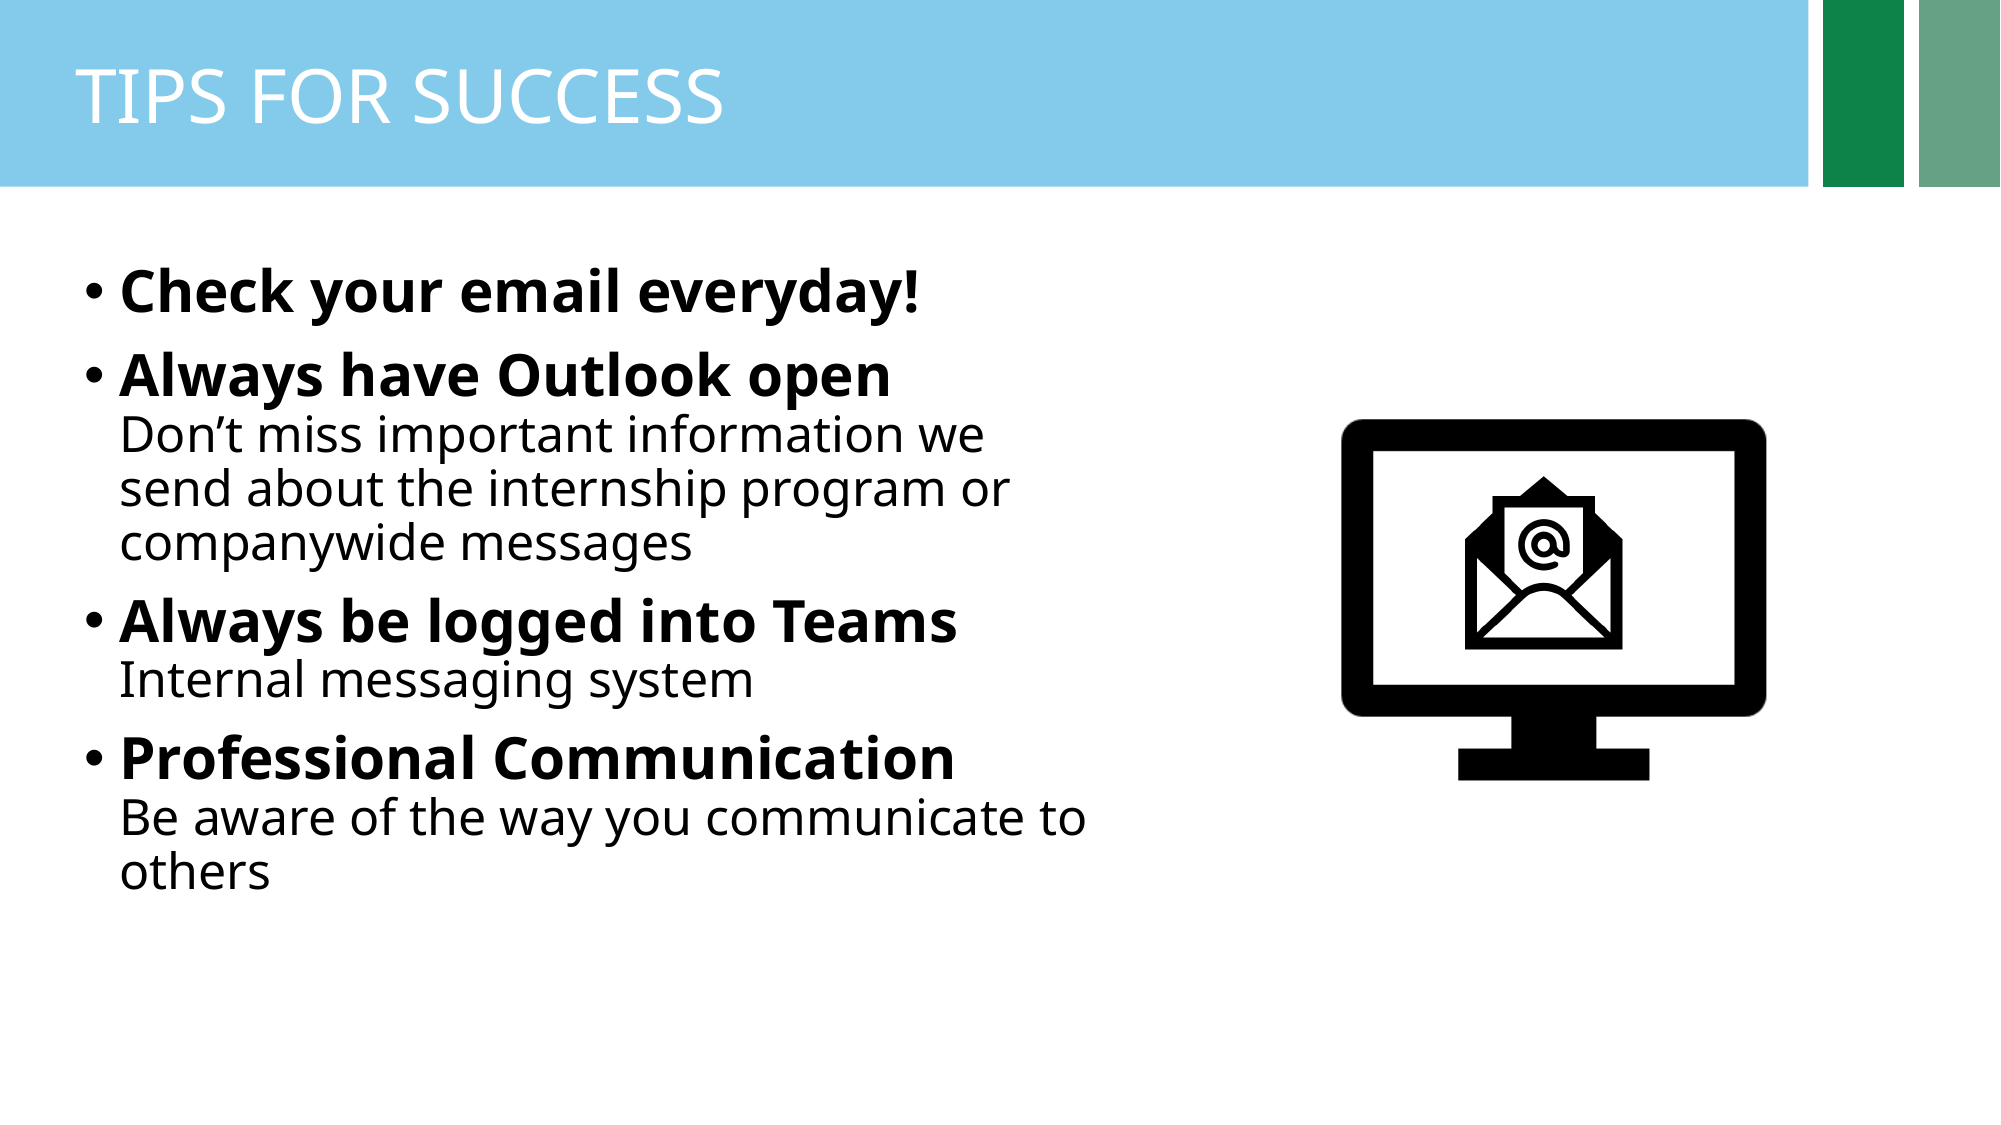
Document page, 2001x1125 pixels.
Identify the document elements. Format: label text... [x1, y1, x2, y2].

list Check your email everyday! Always have Outlook open Don’t miss important information we send about the internship program or companywide messages Always be logged into Teams Internal messaging system Professional Communication Be aware of the way you communicate to others [62, 262, 1094, 1108]
title TIPS FOR SUCCESS [0, 0, 1809, 187]
picture [1298, 344, 1809, 856]
